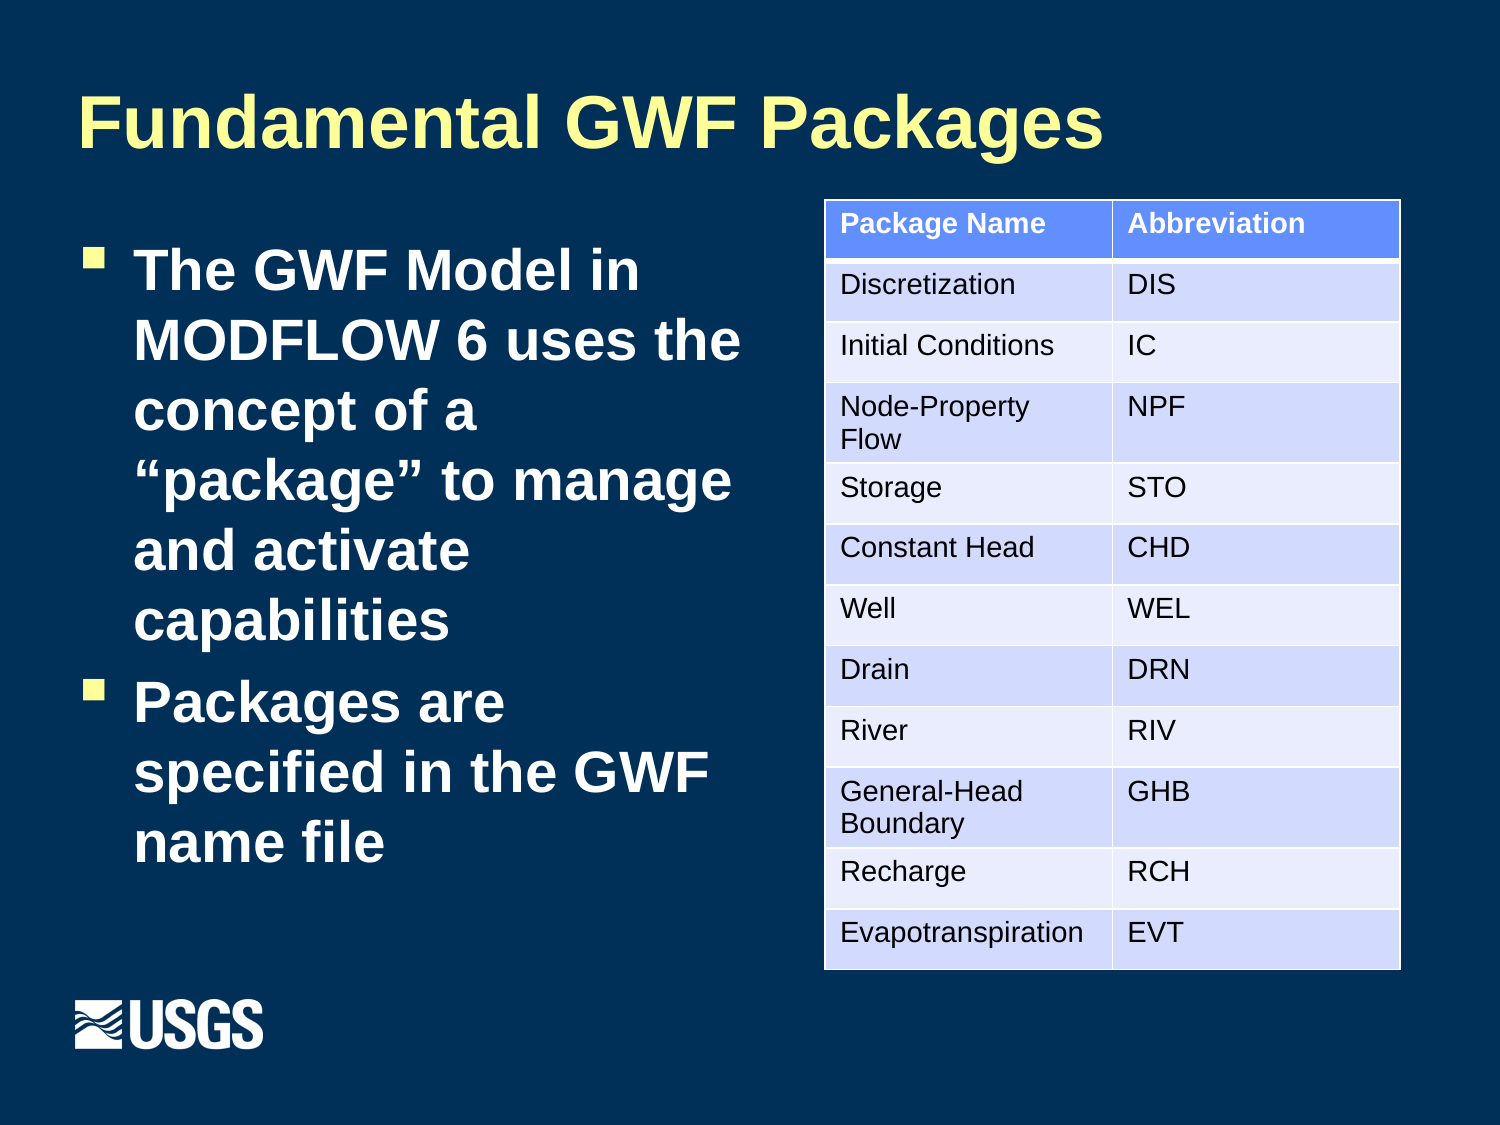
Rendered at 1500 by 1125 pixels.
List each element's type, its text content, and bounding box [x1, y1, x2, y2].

table_header Package Name [826, 201, 1112, 258]
table_cell DIS [1113, 264, 1399, 321]
table_cell RIV [1113, 707, 1399, 766]
table_cell IC [1113, 323, 1399, 382]
table_cell EVT [1113, 910, 1399, 969]
table_cell Well [826, 586, 1112, 645]
table_cell NPF [1113, 383, 1399, 462]
table_cell Discretization [826, 264, 1112, 321]
table_cell Evapotranspiration [826, 910, 1112, 969]
title Fundamental GWF Packages [62, 24, 1425, 213]
table_cell DRN [1113, 646, 1399, 706]
table_cell WEL [1113, 586, 1399, 645]
table_cell RCH [1113, 849, 1399, 908]
table_cell CHD [1113, 525, 1399, 584]
list The GWF Model in MODFLOW 6 uses the concept of a “package” to manage and activate capabilities Packages are specified in the GWF name file [62, 224, 775, 963]
table_cell Node-Property Flow [826, 383, 1112, 462]
table_cell STO [1113, 464, 1399, 523]
table_cell Storage [826, 464, 1112, 523]
table_cell Recharge [826, 849, 1112, 908]
table_cell River [826, 707, 1112, 766]
table_cell Initial Conditions [826, 323, 1112, 382]
table_header Abbreviation [1113, 201, 1399, 258]
table_cell GHB [1113, 768, 1399, 847]
table_cell Drain [826, 646, 1112, 706]
table_cell General-Head Boundary [826, 768, 1112, 847]
table_cell Constant Head [826, 525, 1112, 584]
